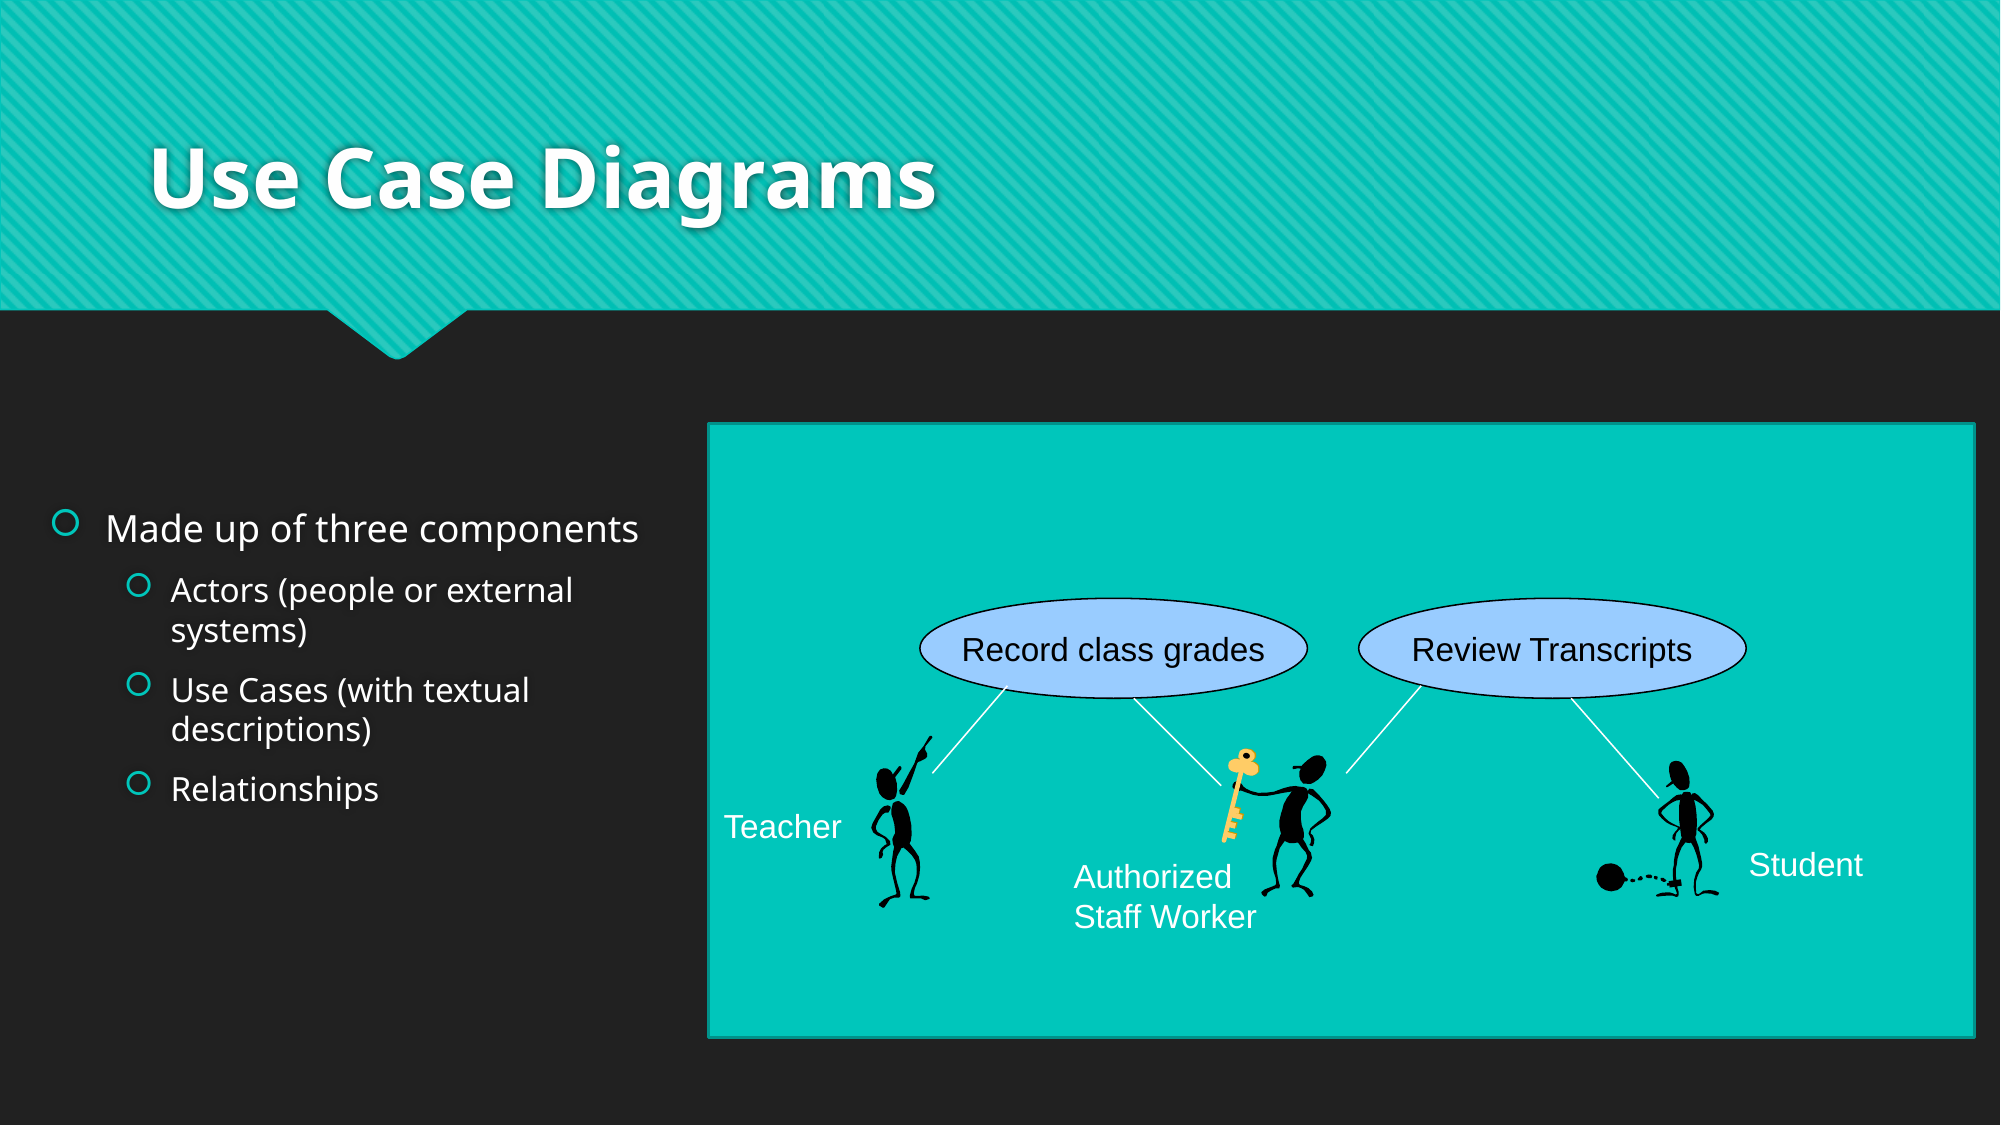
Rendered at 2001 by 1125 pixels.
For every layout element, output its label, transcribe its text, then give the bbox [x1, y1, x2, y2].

text_box [707, 422, 1976, 1039]
title Use Case Diagrams [132, 73, 1868, 233]
text_box Authorized Staff Worker [1058, 848, 1334, 943]
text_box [1220, 747, 1332, 898]
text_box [870, 735, 933, 909]
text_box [1595, 760, 1720, 898]
text_box Student [1733, 835, 1884, 891]
text_box Review Transcripts [1358, 598, 1747, 699]
list Made up of three components Actors (people or external systems) Use Cases (with textual descriptions) Relationships [33, 358, 709, 955]
text_box Record class grades [919, 598, 1308, 699]
text_box Teacher [708, 798, 870, 853]
